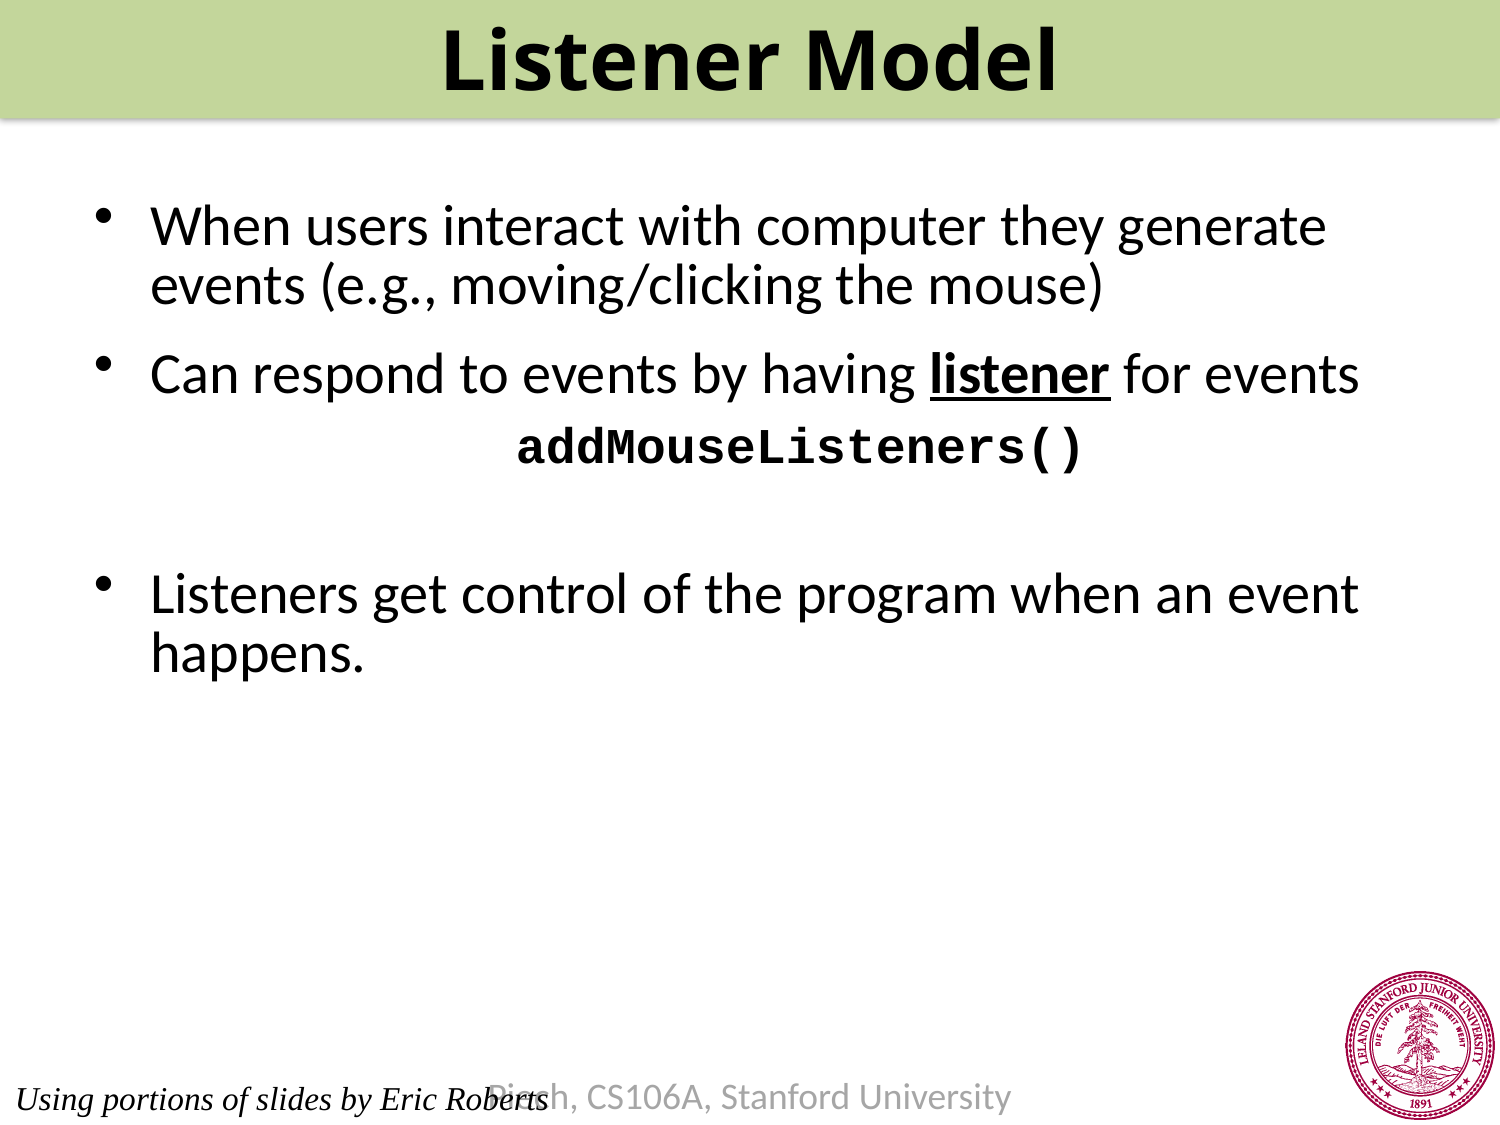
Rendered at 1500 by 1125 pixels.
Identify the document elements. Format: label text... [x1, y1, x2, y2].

text_box Listener Model [0, 0, 1500, 122]
text_box Using portions of slides by Eric Roberts [0, 1069, 812, 1125]
picture [1345, 971, 1495, 1120]
text_box When users interact with computer they generate events (e.g., moving/clicking the mouse) Can respond to events by having listener for events addMouseListeners() Listeners get control of the program when an event happens. [79, 190, 1413, 976]
